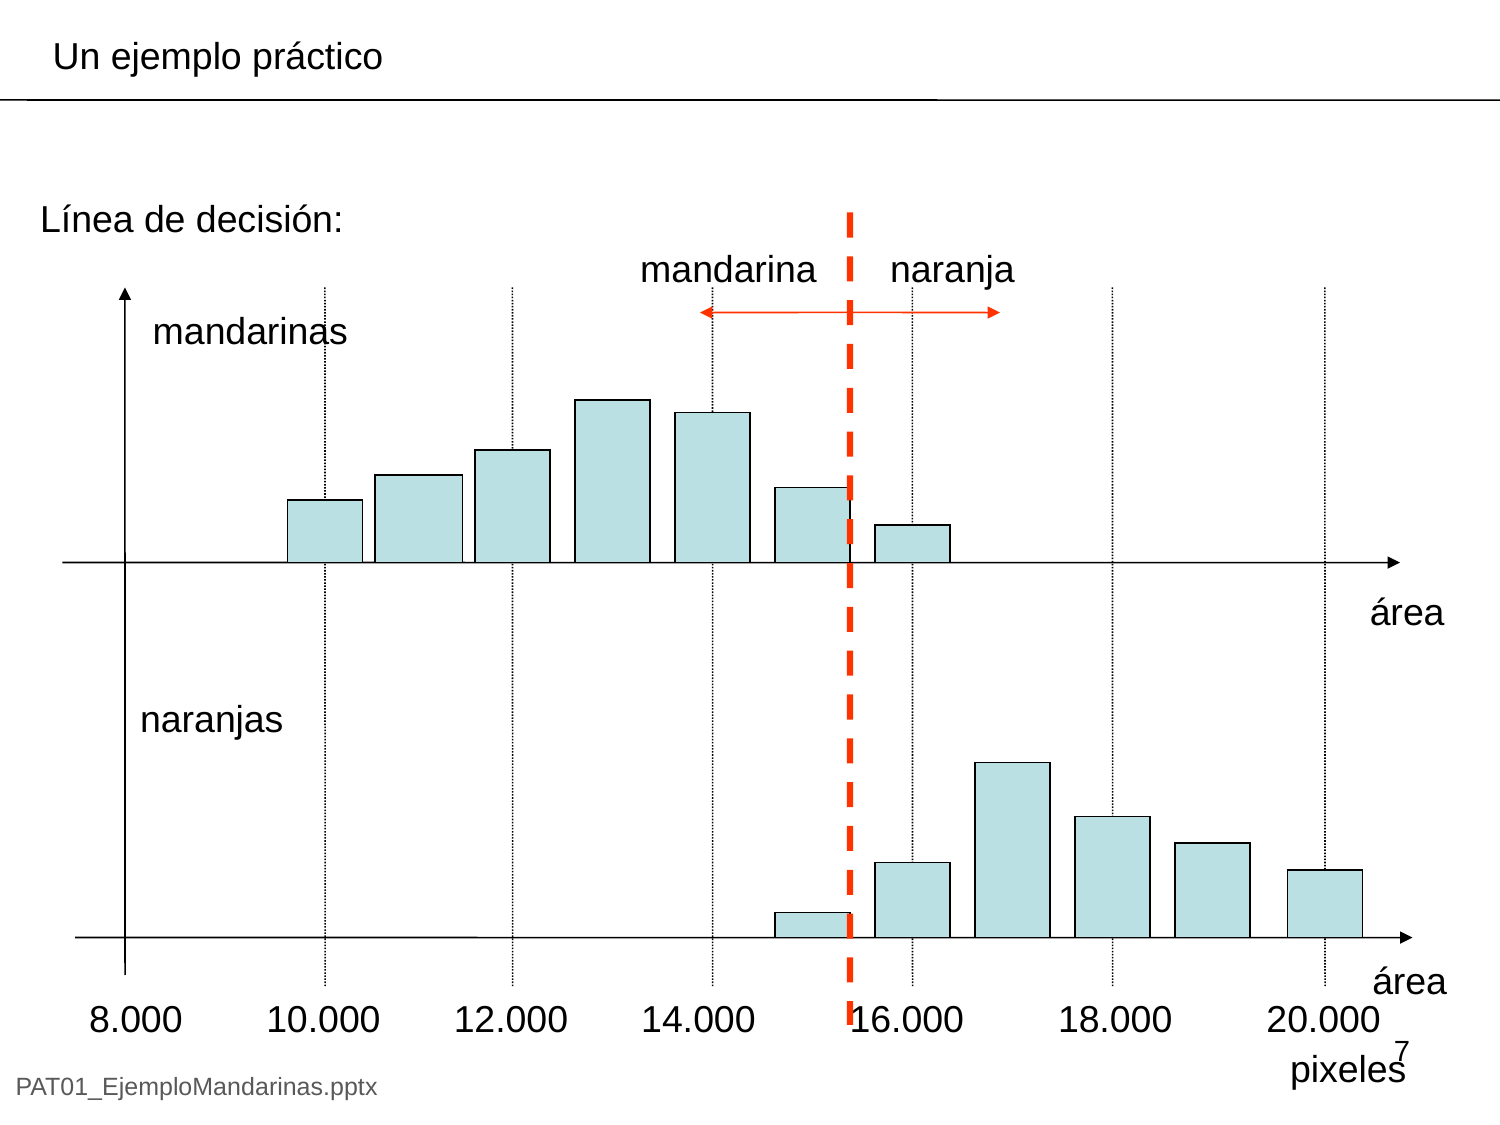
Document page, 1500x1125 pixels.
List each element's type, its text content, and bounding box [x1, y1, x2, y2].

text_box [474, 450, 550, 563]
text_box [118, 287, 132, 562]
text_box PAT01_EjemploMandarinas.pptx [0, 1063, 394, 1109]
text_box [1174, 843, 1250, 938]
text_box [850, 306, 1000, 319]
text_box [1287, 870, 1363, 938]
text_box naranja [875, 237, 1030, 298]
text_box naranjas [125, 687, 299, 748]
text_box [1074, 816, 1150, 938]
text_box [674, 412, 750, 563]
text_box mandarina [625, 237, 832, 298]
text_box [974, 762, 1050, 938]
text_box Línea de decisión: [25, 187, 359, 338]
text_box mandarinas [137, 299, 363, 360]
text_box [874, 525, 950, 563]
text_box [699, 306, 850, 319]
text_box [1325, 556, 1400, 569]
slide_number 7 [1074, 1024, 1426, 1103]
text_box [774, 912, 850, 938]
text_box [1363, 931, 1413, 944]
text_box Un ejemplo práctico [38, 24, 399, 85]
text_box [774, 487, 850, 563]
text_box [574, 399, 650, 563]
text_box [287, 499, 363, 563]
text_box [374, 474, 463, 563]
text_box área [1354, 580, 1460, 641]
text_box [874, 862, 950, 938]
text_box área [1357, 949, 1463, 1010]
text_box 8.000 10.000 12.000 14.000 16.000 18.000 20.000 [74, 987, 1398, 1048]
